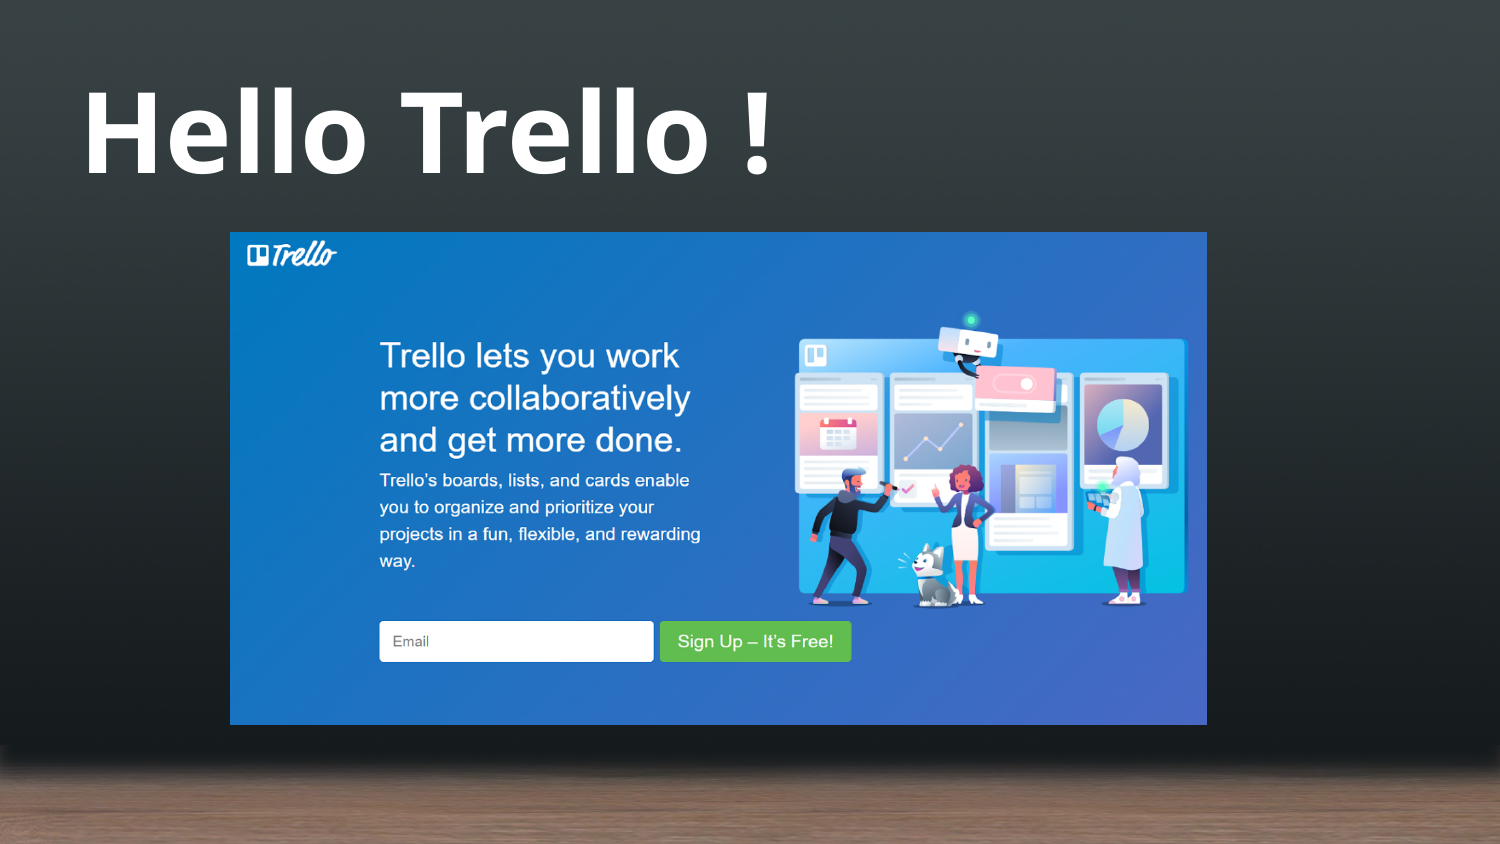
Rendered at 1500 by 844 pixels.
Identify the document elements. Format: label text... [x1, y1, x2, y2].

list Hello Trello ! [64, 91, 1459, 167]
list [229, 232, 1208, 725]
picture [0, 0, 1500, 844]
